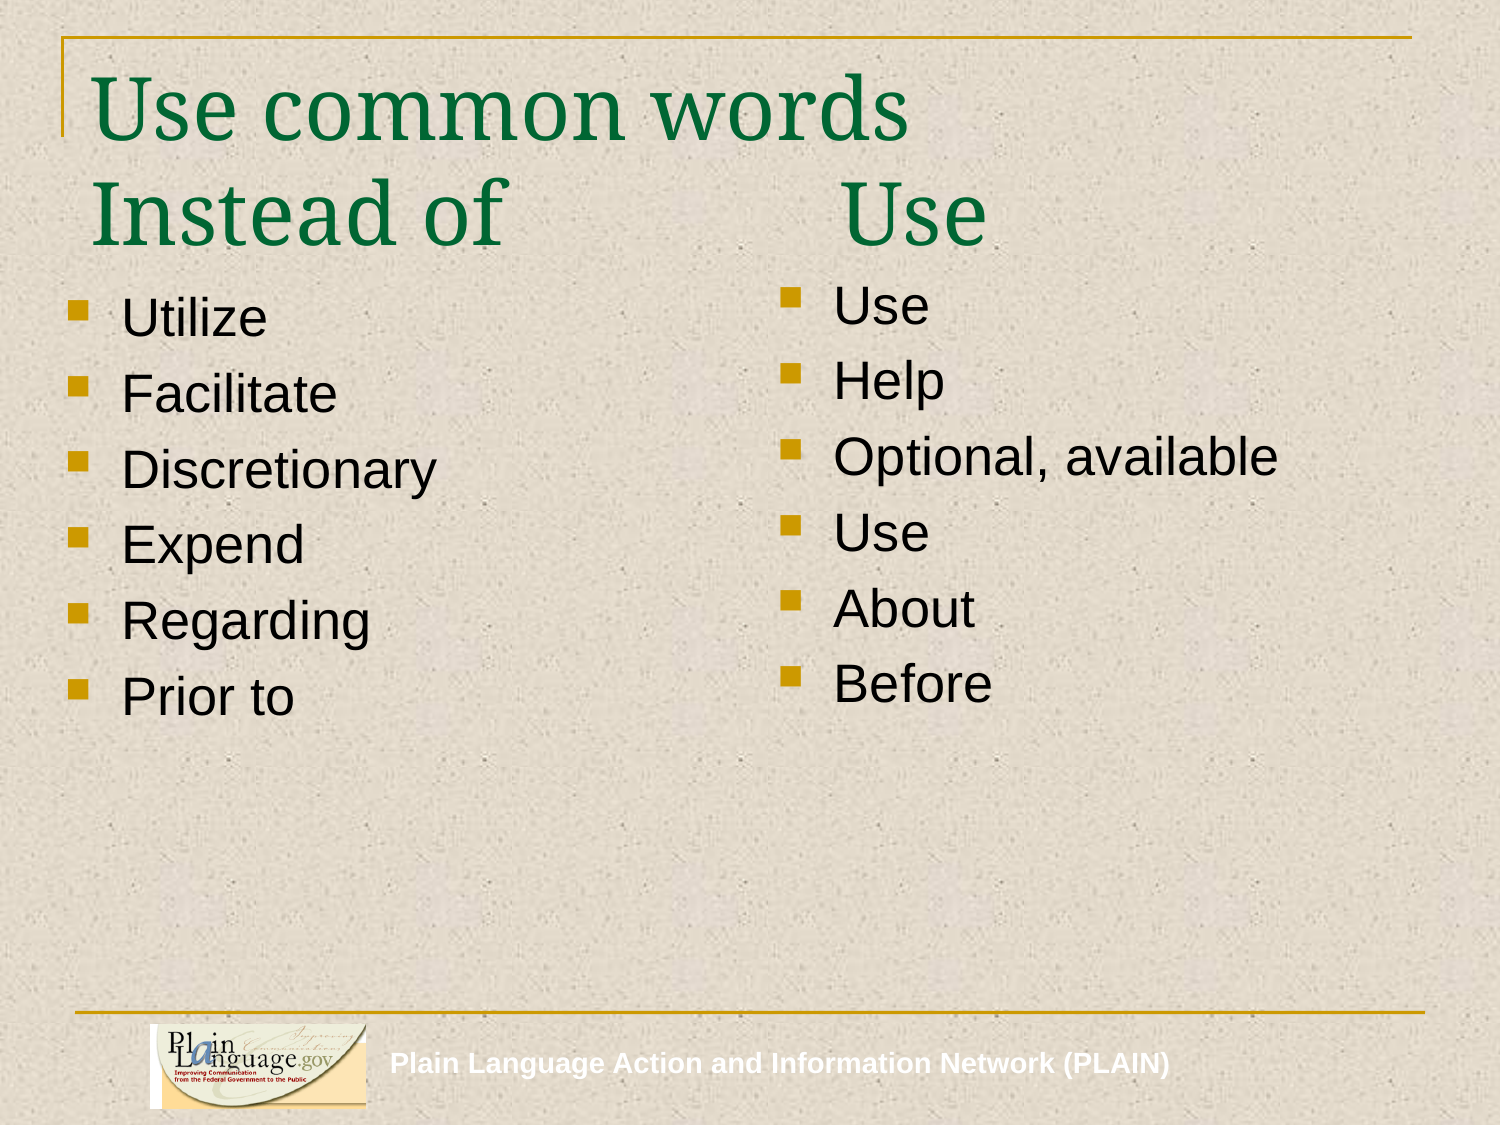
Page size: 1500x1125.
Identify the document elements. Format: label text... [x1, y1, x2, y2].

title Use common words Instead of Use [74, 45, 1426, 233]
list Use Help Optional, available Use About Before [762, 262, 1425, 356]
list Utilize Facilitate Discretionary Expend Regarding Prior to [49, 274, 713, 368]
picture [0, 0, 1500, 1125]
